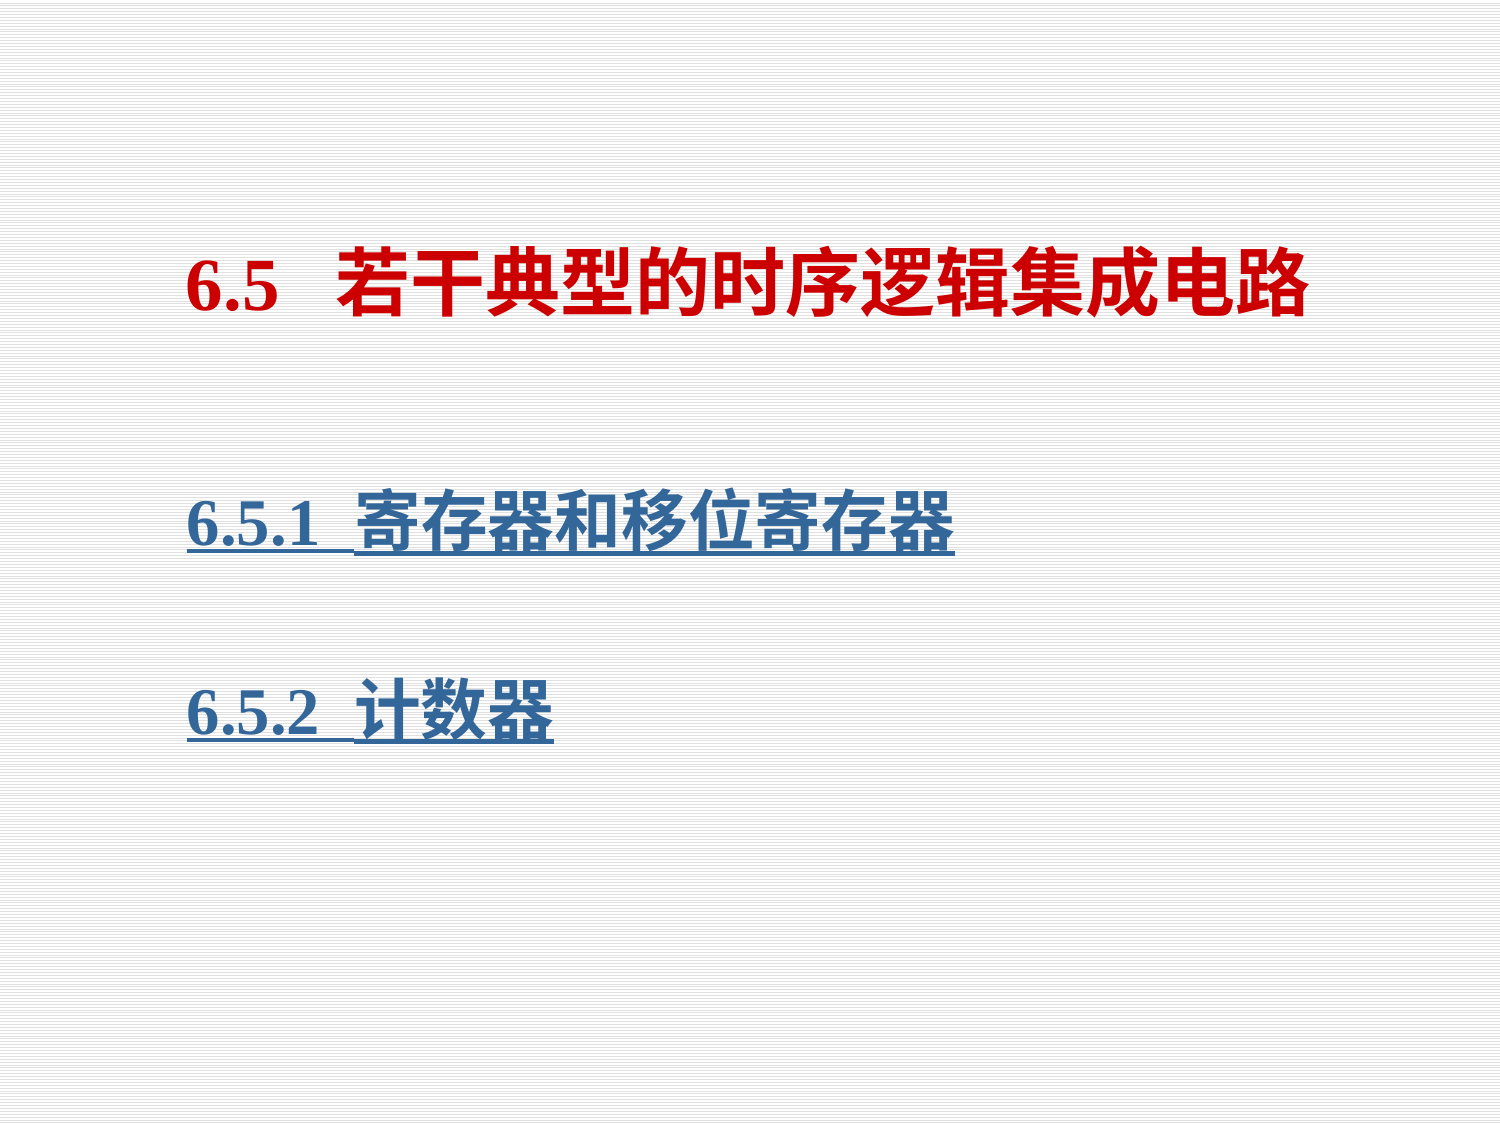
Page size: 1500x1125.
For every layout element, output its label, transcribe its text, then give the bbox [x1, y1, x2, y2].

text_box 6.5.2 计数器 [0, 660, 715, 772]
text_box 6.5 若干典型的时序逻辑集成电路 [171, 208, 1394, 338]
text_box 6.5.1 寄存器和移位寄存器 [41, 471, 1057, 583]
